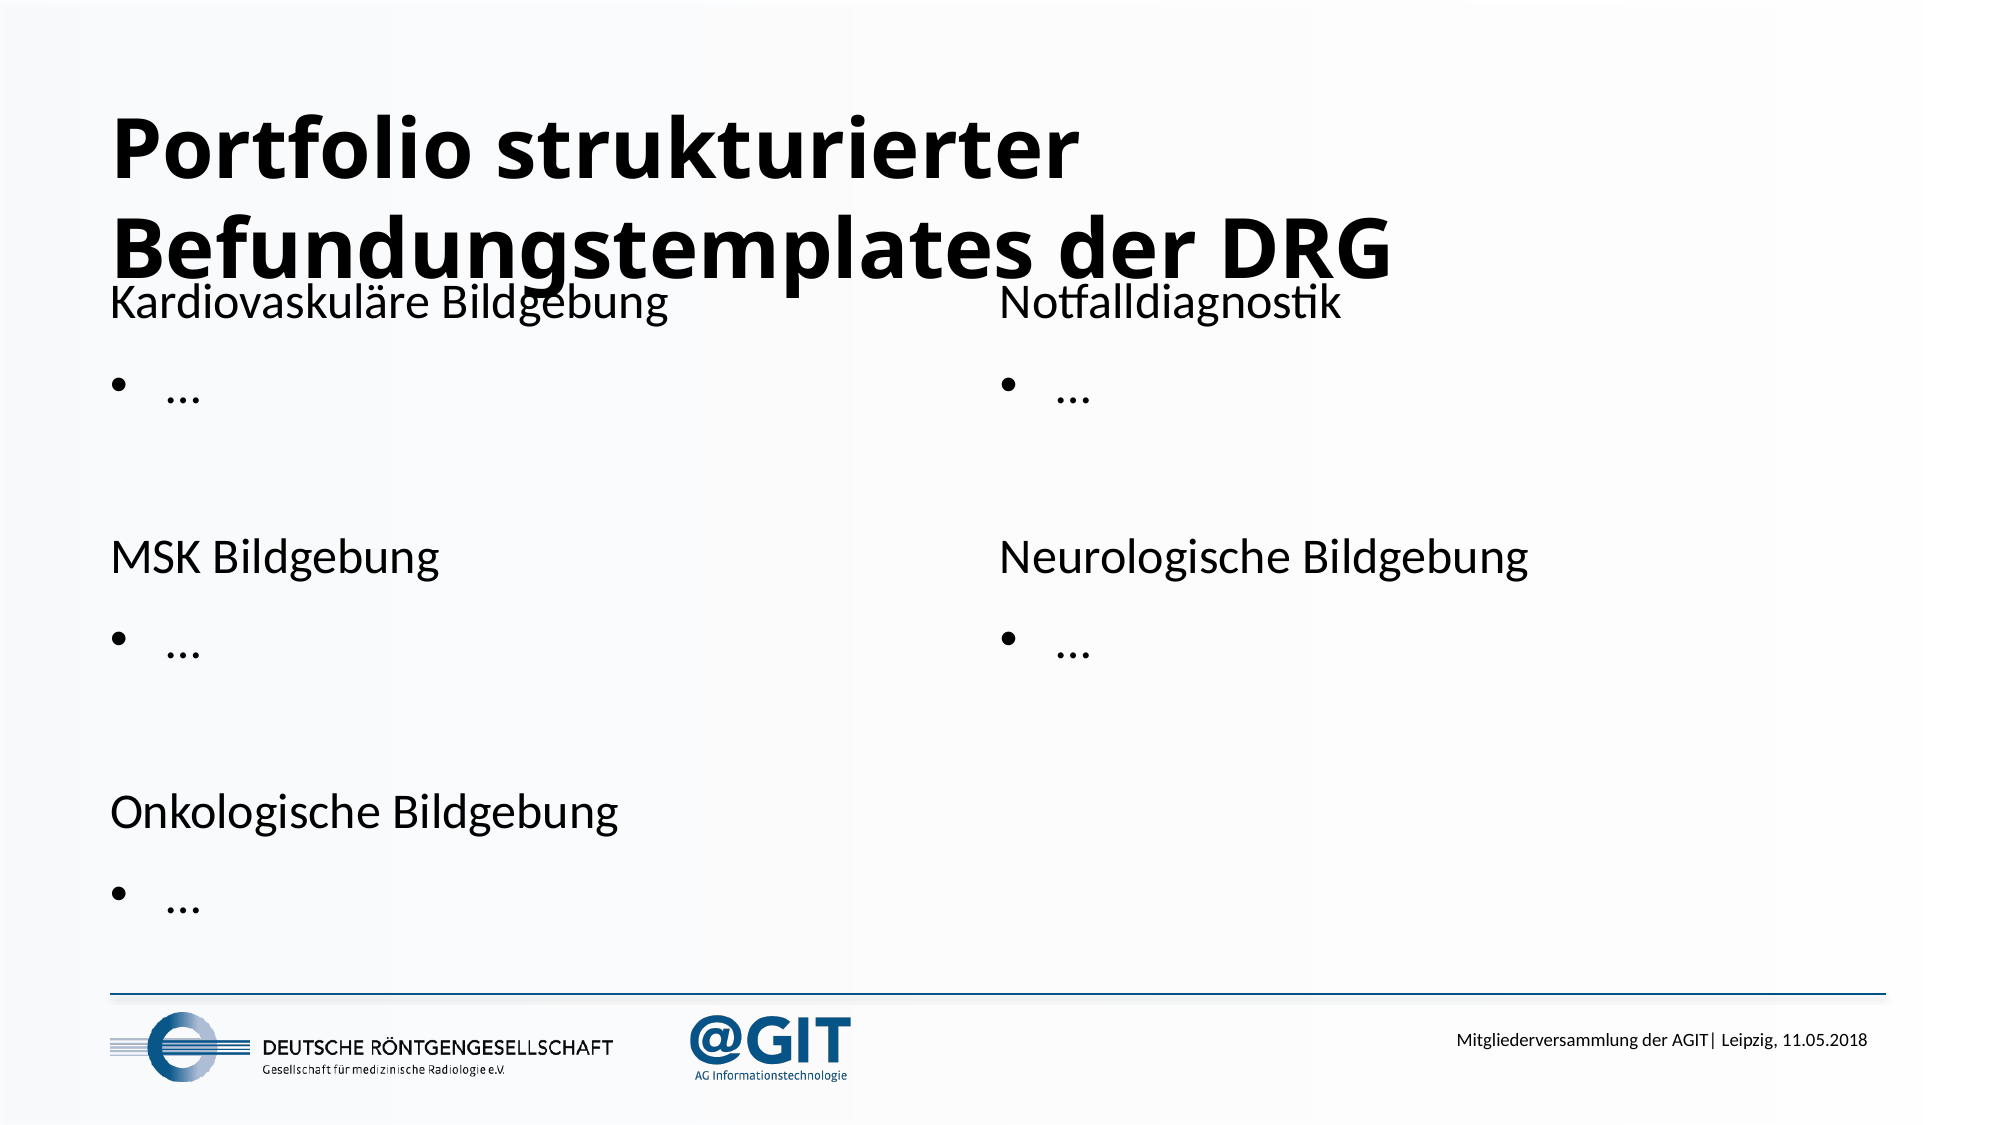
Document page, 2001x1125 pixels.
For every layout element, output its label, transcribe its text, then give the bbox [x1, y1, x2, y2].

picture [110, 1012, 851, 1082]
text_box Notfalldiagnostik … Neurologische Bildgebung … [999, 261, 1890, 980]
list [110, 250, 1000, 261]
text_box Kardiovaskuläre Bildgebung … MSK Bildgebung … Onkologische Bildgebung … [110, 261, 999, 980]
title Portfolio strukturierter Befundungstemplates der DRG [110, 87, 1958, 213]
